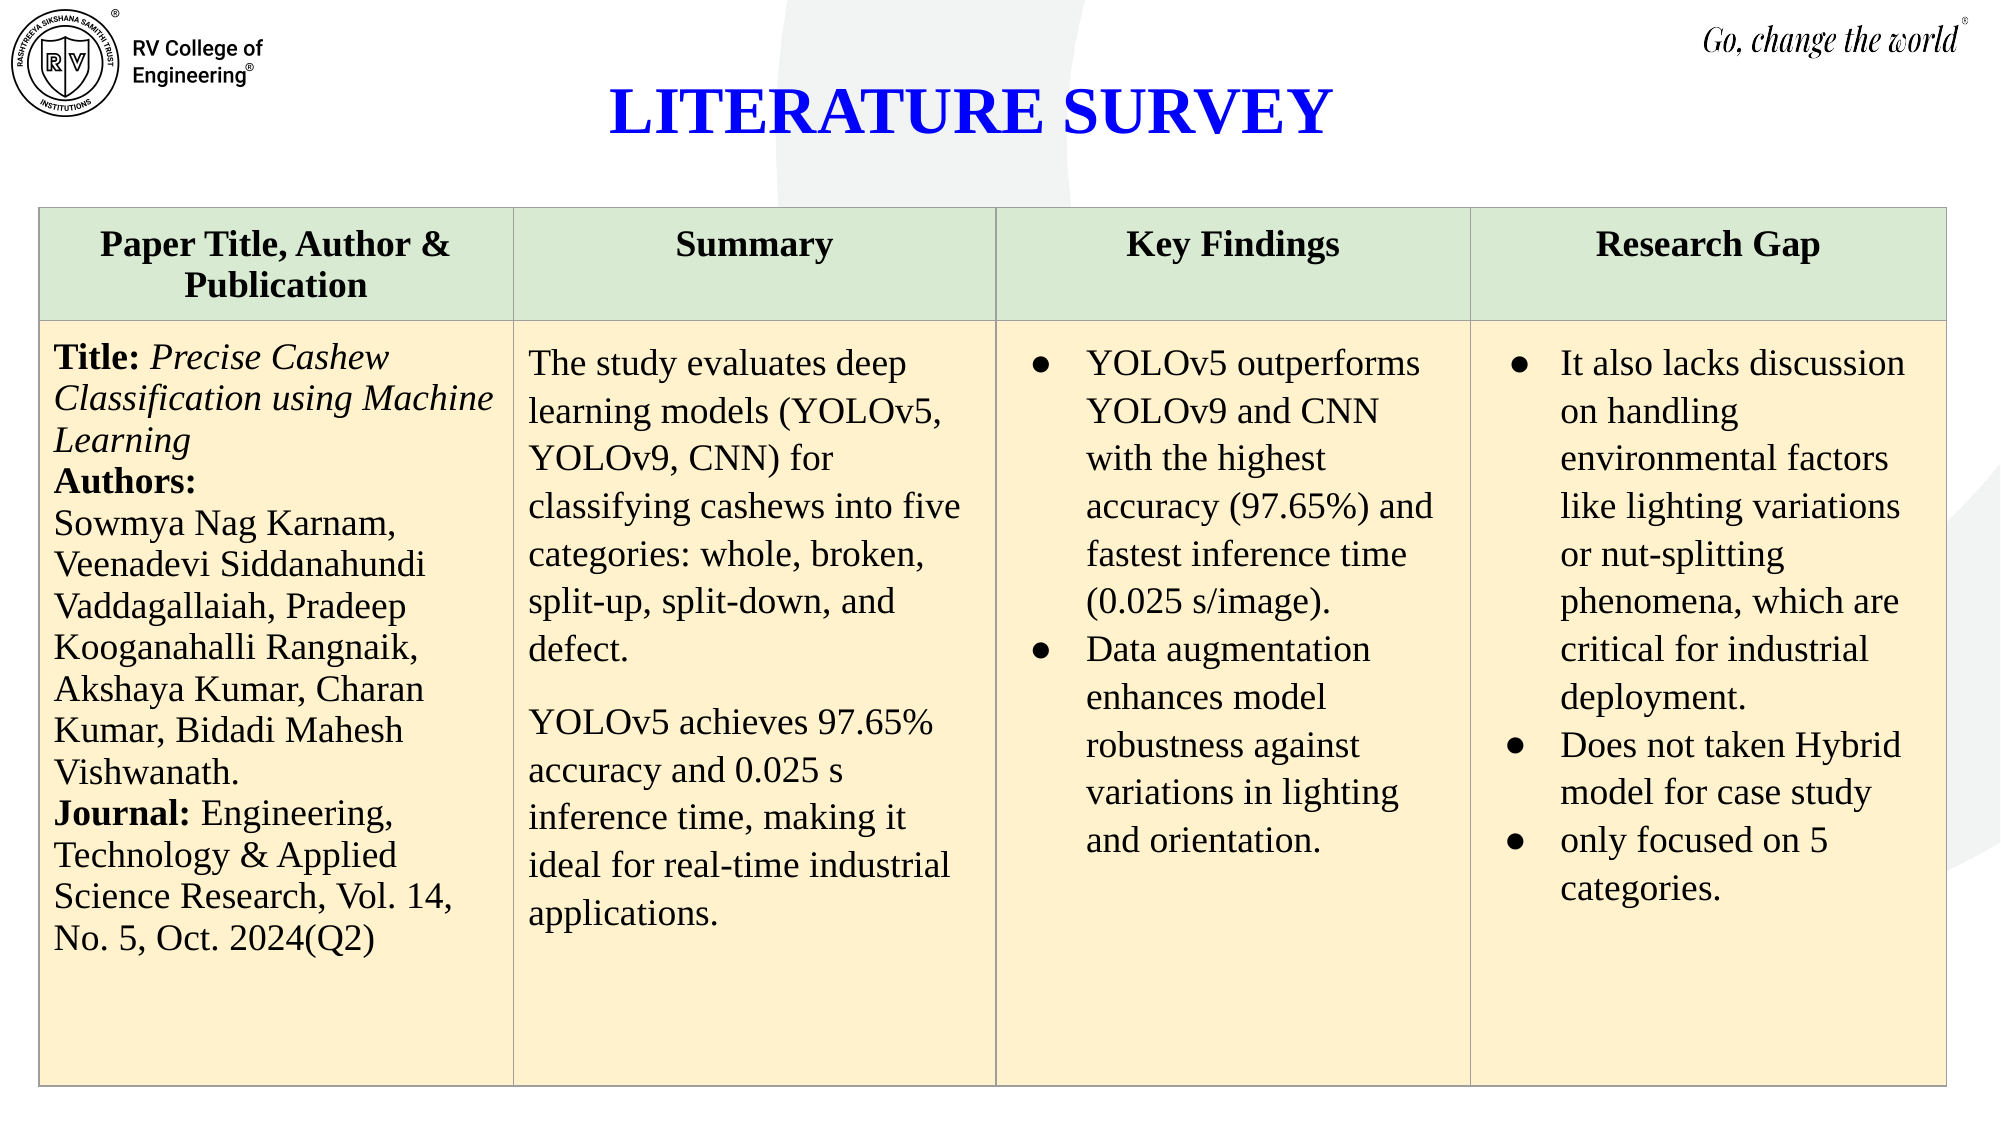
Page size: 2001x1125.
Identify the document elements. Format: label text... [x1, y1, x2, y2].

text_box LITERATURE SURVEY [423, 59, 1521, 156]
table_header Research Gap [1471, 208, 1946, 320]
table_cell The study evaluates deep learning models (YOLOv5, YOLOv9, CNN) for classifying cashews into five categories: whole, broken, split-up, split-down, and defect. YOLOv5 achieves 97.65% accuracy and 0.025 s inference time, making it ideal for real-time industrial applications. [514, 321, 995, 1085]
picture [0, 0, 2001, 1125]
table_cell It also lacks discussion on handling environmental factors like lighting variations or nut-splitting phenomena, which are critical for industrial deployment. Does not taken Hybrid model for case study only focused on 5 categories. [1471, 321, 1946, 1085]
table_header Key Findings [997, 208, 1470, 320]
table_header Paper Title, Author & Publication [40, 208, 513, 320]
table_header Summary [514, 208, 995, 320]
table_cell Title: Precise Cashew Classification using Machine Learning Authors: Sowmya Nag Karnam, Veenadevi Siddanahundi Vaddagallaiah, Pradeep Kooganahalli Rangnaik, Akshaya Kumar, Charan Kumar, Bidadi Mahesh Vishwanath. Journal: Engineering, Technology & Applied Science Research, Vol. 14, No. 5, Oct. 2024(Q2) [40, 321, 513, 1085]
table_cell YOLOv5 outperforms YOLOv9 and CNN with the highest accuracy (97.65%) and fastest inference time (0.025 s/image). Data augmentation enhances model robustness against variations in lighting and orientation. [997, 321, 1470, 1085]
